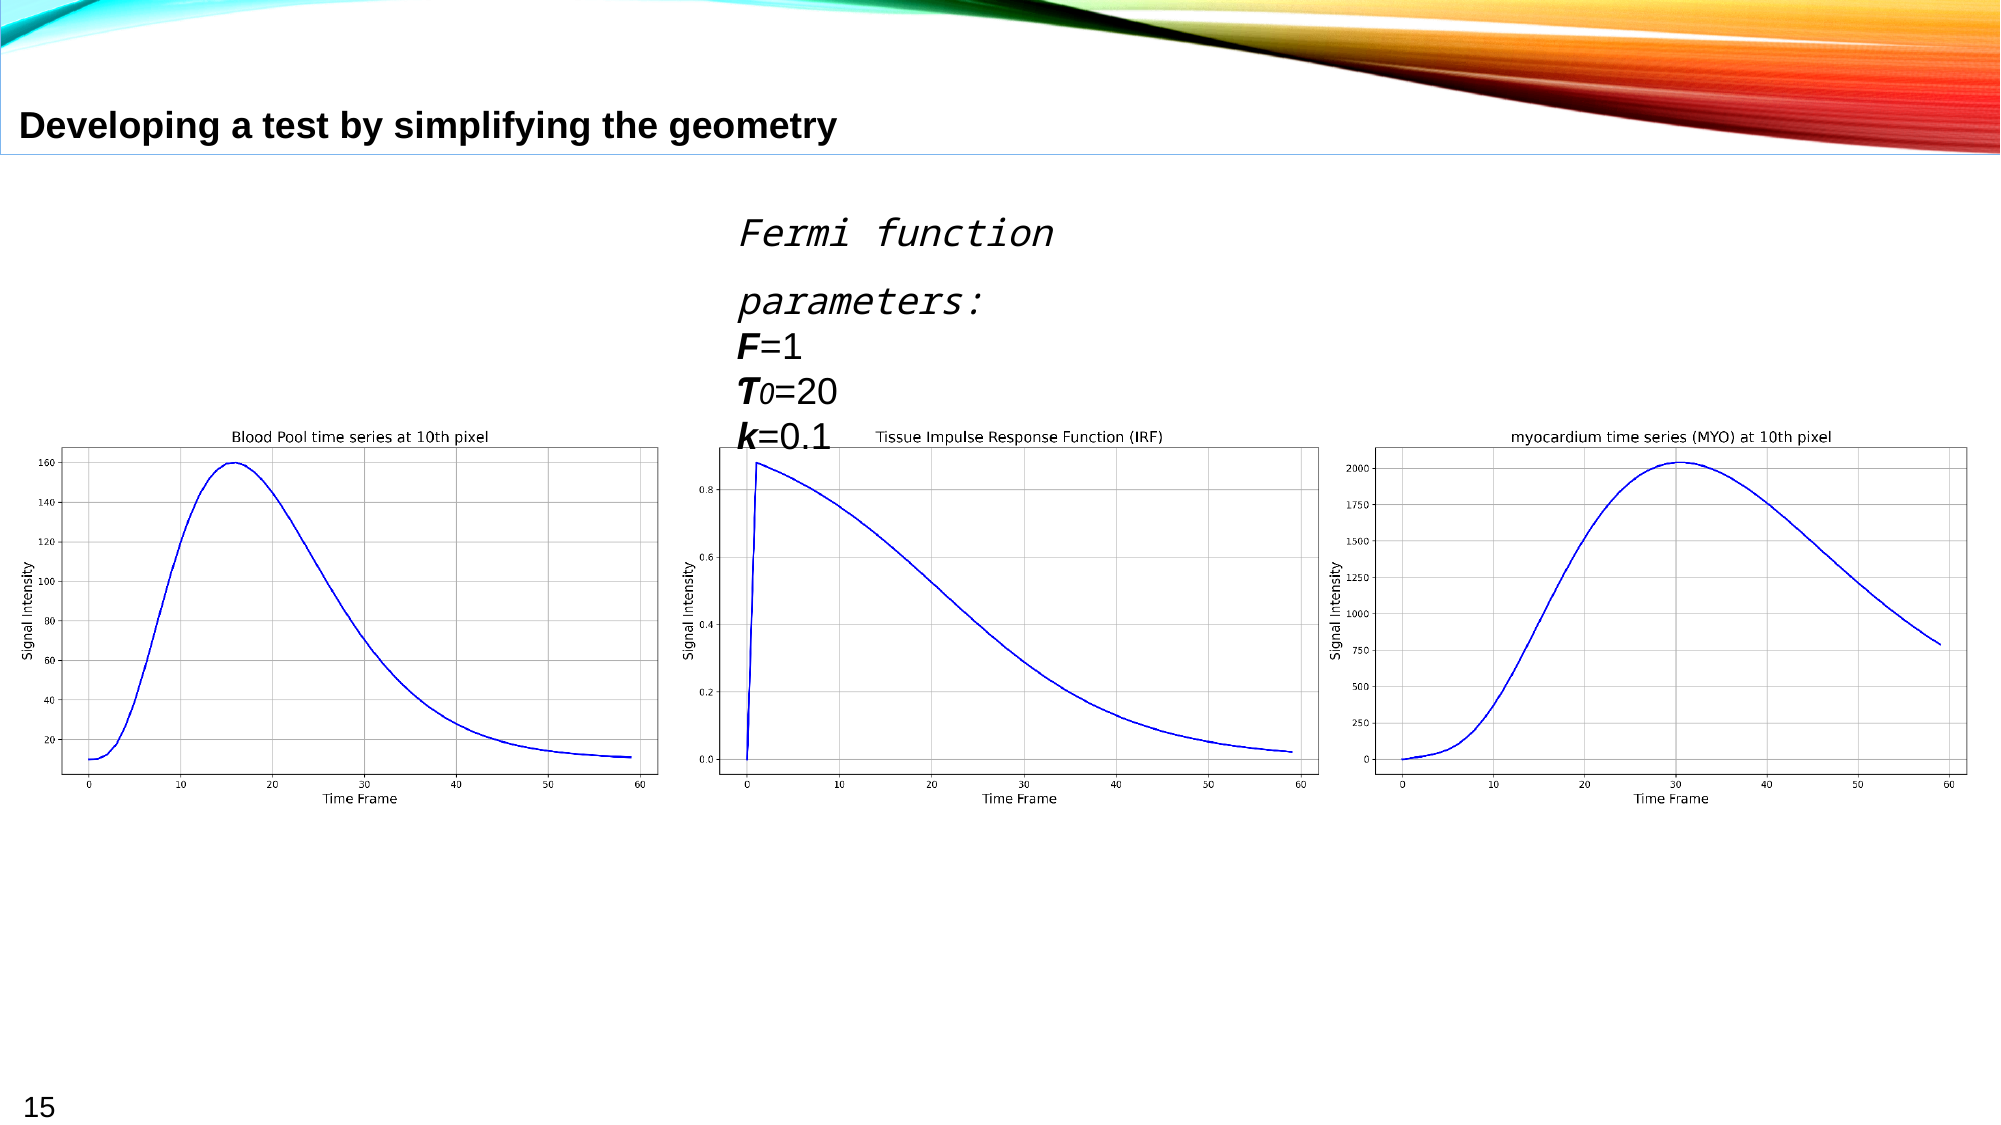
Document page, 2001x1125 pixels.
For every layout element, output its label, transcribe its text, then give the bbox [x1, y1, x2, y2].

picture [676, 424, 1973, 812]
text_box Fermi function parameters: F=1 Ƭ0=20 k=0.1 [722, 179, 1324, 424]
slide_number 15 [0, 1080, 71, 1125]
picture [0, 0, 2000, 155]
picture [15, 424, 664, 812]
